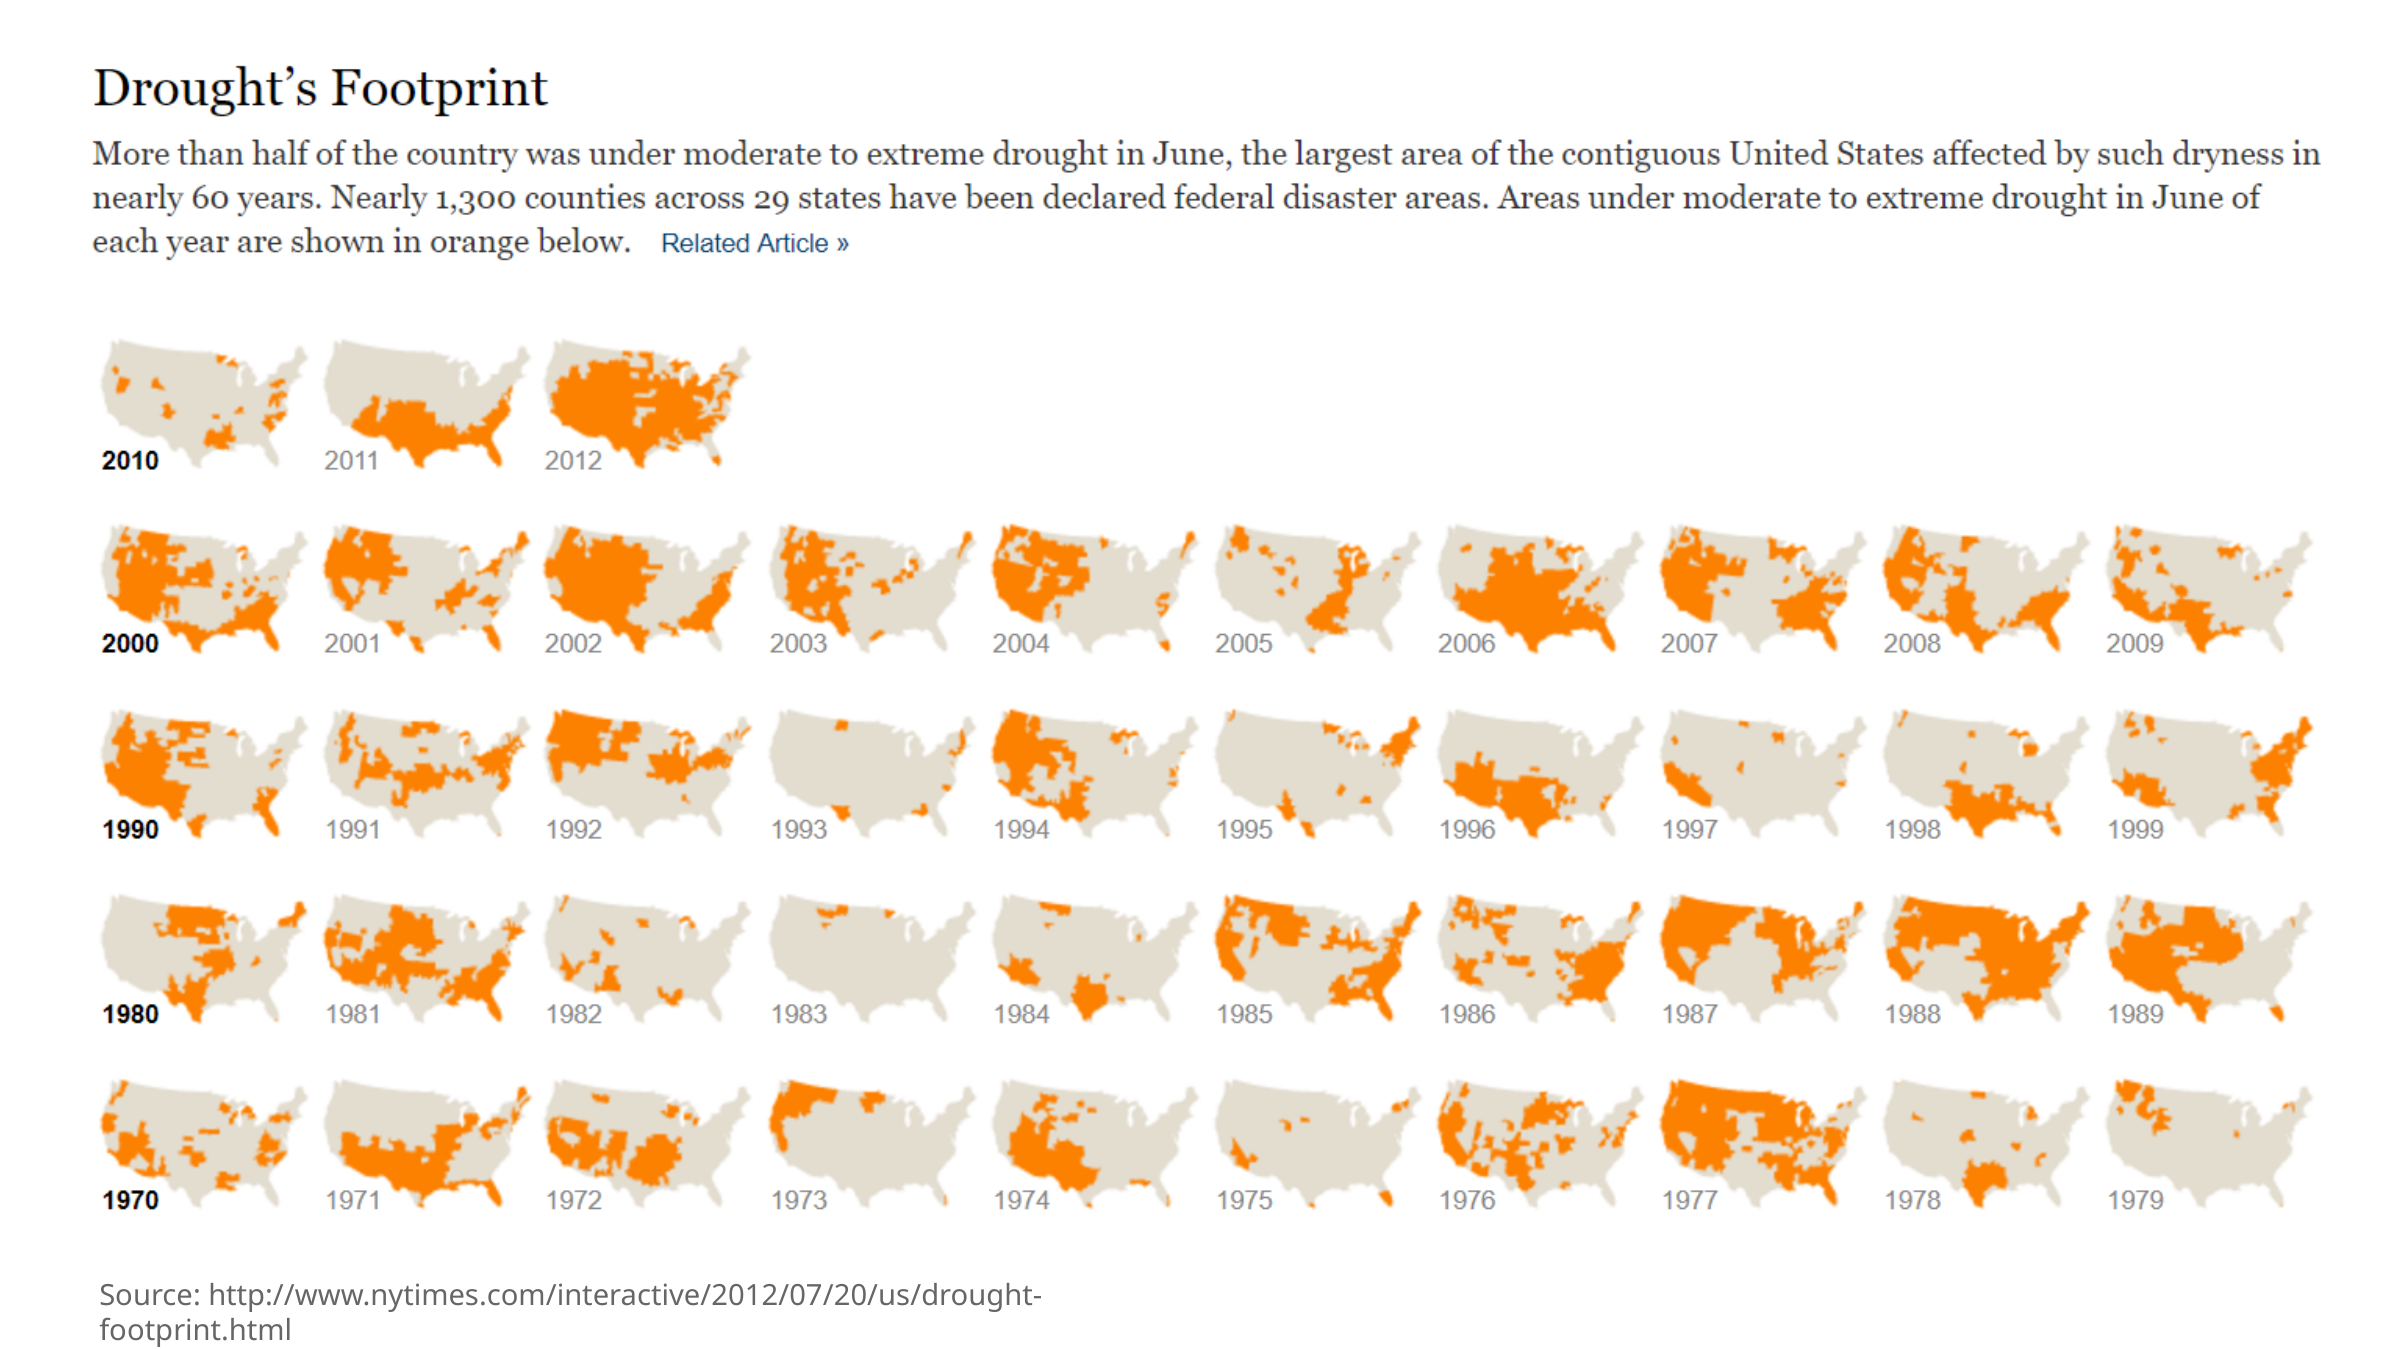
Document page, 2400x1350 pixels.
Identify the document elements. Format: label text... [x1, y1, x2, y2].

text_box Source: http://www.nytimes.com/interactive/2012/07/20/us/drought-footprint.html [84, 1269, 1221, 1350]
picture [72, 57, 2338, 1247]
